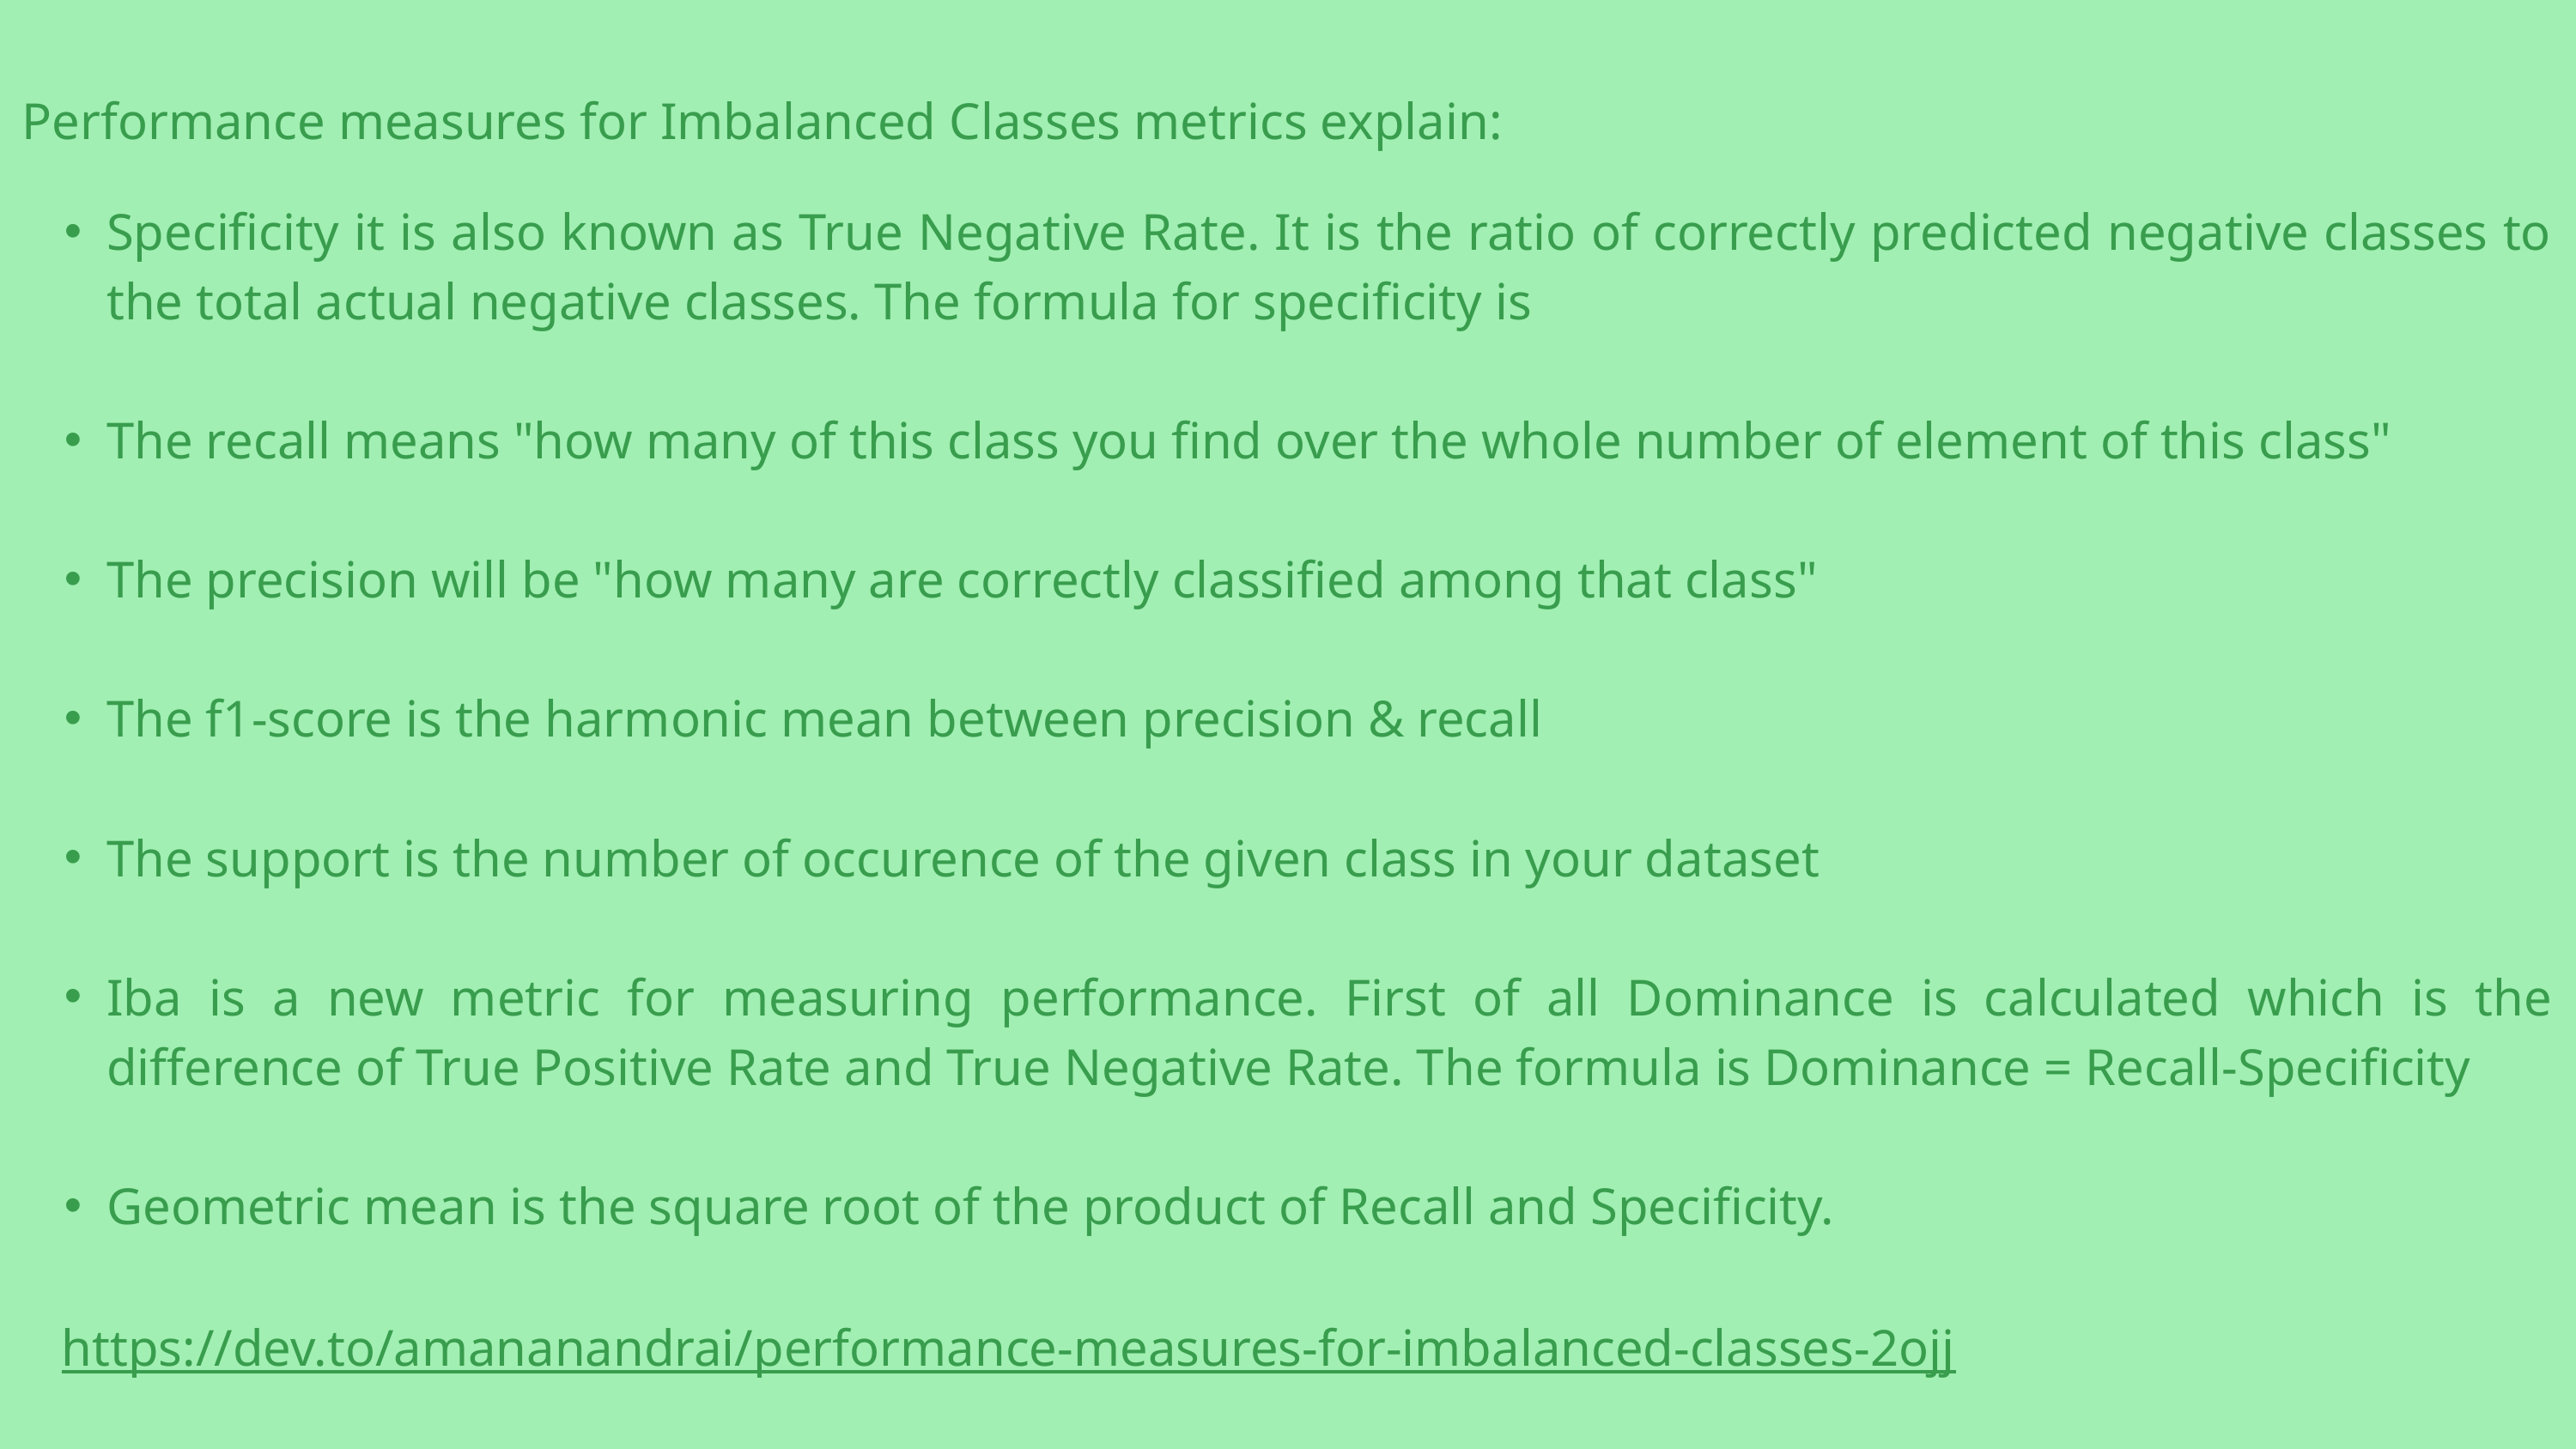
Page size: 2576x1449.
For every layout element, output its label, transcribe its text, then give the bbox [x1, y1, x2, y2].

text_box https://dev.to/amananandrai/performance-measures-for-imbalanced-classes-2ojj [61, 1306, 2002, 1376]
text_box Performance measures for Imbalanced Classes metrics explain: Specificity it is also known as True Negative Rate. It is the ratio of correctly predicted negative classes to the total actual negative classes. The formula for specificity is The recall means "how many of this class you find over the whole number of element of this class" The precision will be "how many are correctly classified among that class" The f1-score is the harmonic mean between precision & recall The support is the number of occurence of the given class in your dataset Iba is a new metric for measuring performance. First of all Dominance is calculated which is the difference of True Positive Rate and True Negative Rate. The formula is Dominance = Recall-Specificity Geometric mean is the square root of the product of Recall and Specificity. [21, 79, 2555, 1235]
